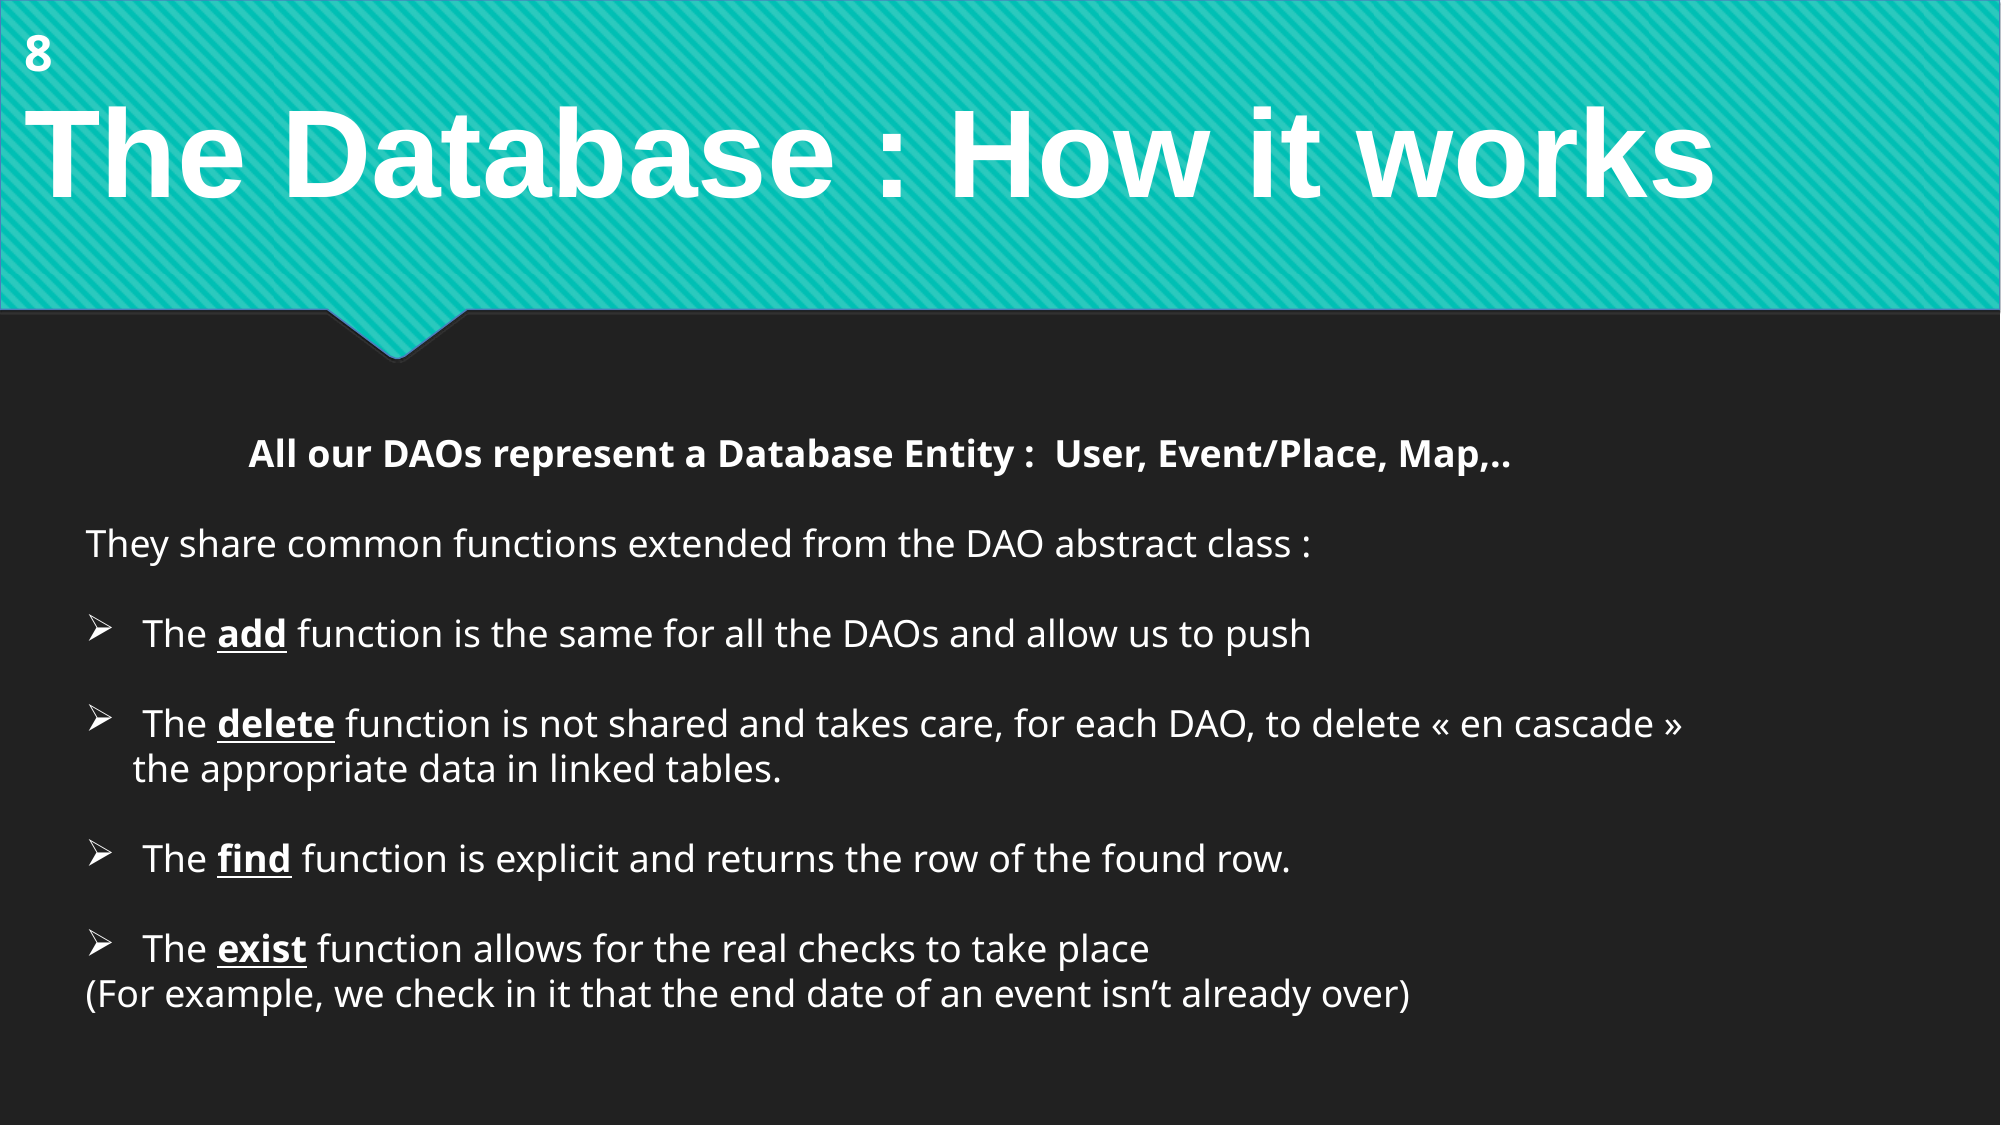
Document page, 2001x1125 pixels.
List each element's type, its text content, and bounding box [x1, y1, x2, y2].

text_box The Database : How it works [9, 65, 2000, 248]
text_box 8 [9, 13, 93, 89]
picture [1, 1, 1999, 357]
text_box All our DAOs represent a Database Entity : User, Event/Place, Map,.. They share common functions extended from the DAO abstract class : The add function is the same for all the DAOs and allow us to push The delete function is not shared and takes care, for each DAO, to delete « en cascade » the appropriate data in linked tables. The find function is explicit and returns the row of the found row. The exist function allows for the real checks to take place (For example, we check in it that the end date of an event isn’t already over) [70, 377, 1701, 1065]
